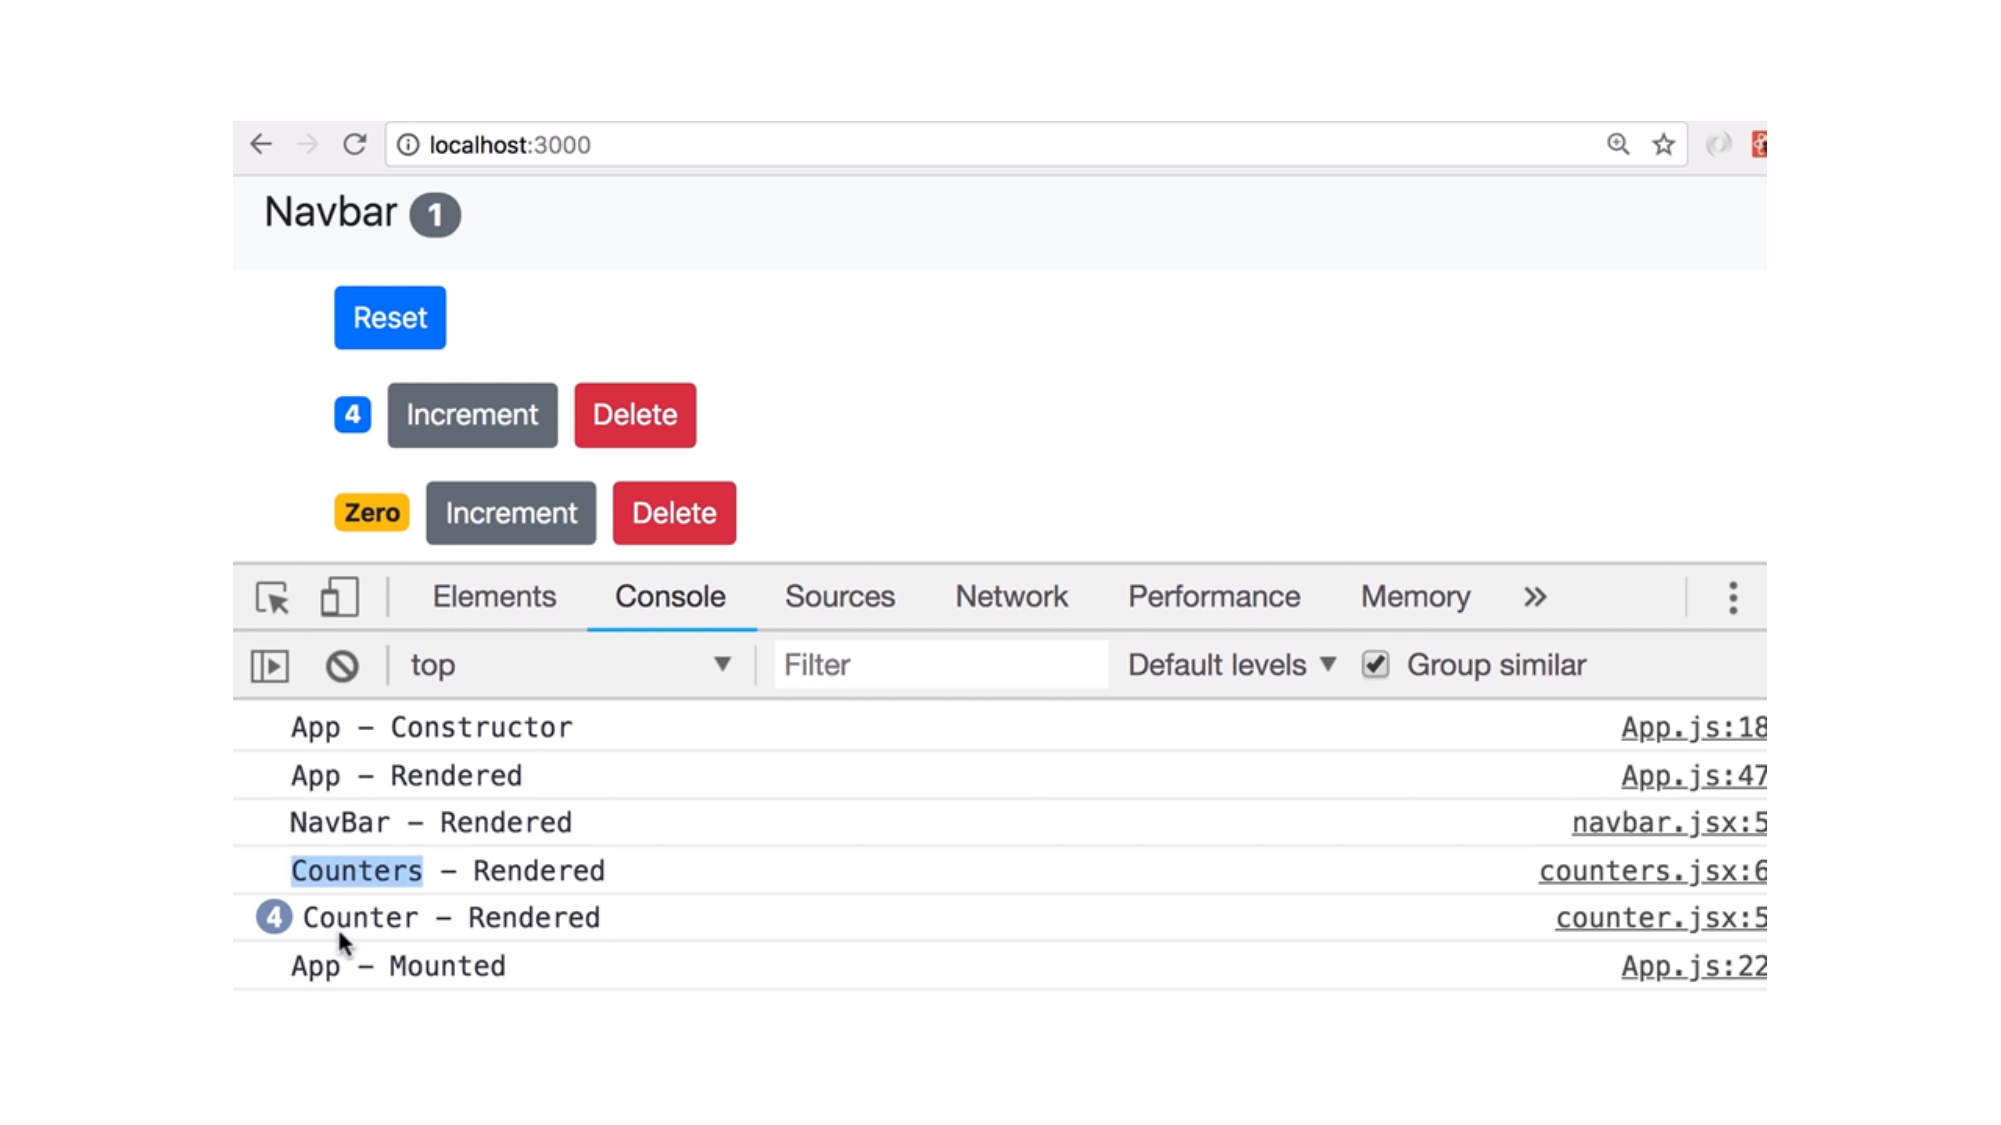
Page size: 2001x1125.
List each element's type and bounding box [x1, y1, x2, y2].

picture [233, 121, 1767, 1004]
